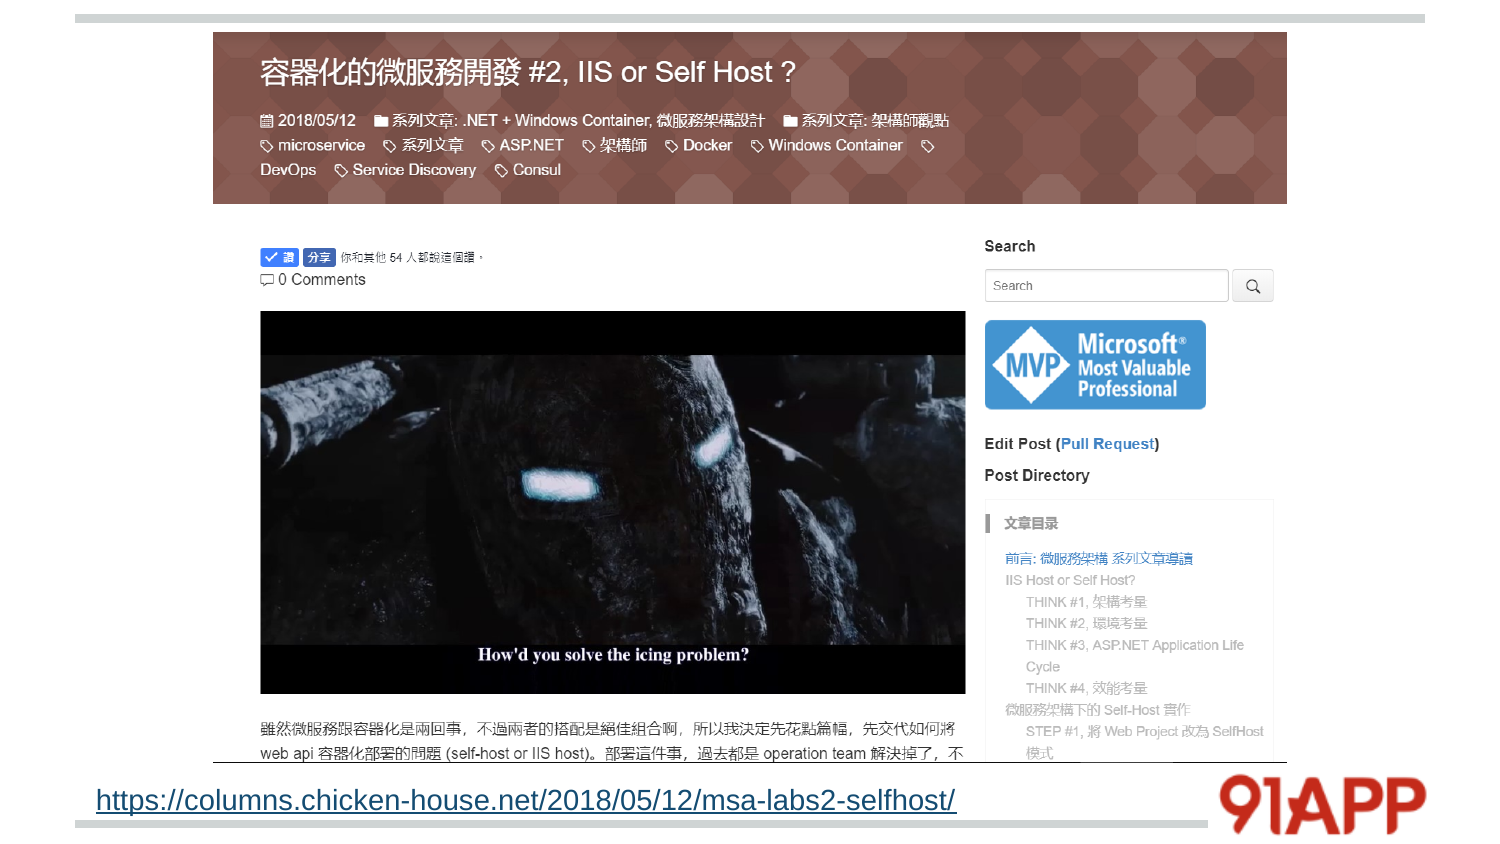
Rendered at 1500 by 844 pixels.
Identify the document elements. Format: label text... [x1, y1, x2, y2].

picture [213, 32, 1287, 764]
text_box https://columns.chicken-house.net/2018/05/12/msa-labs2-selfhost/ [81, 773, 972, 844]
picture [1208, 768, 1433, 844]
